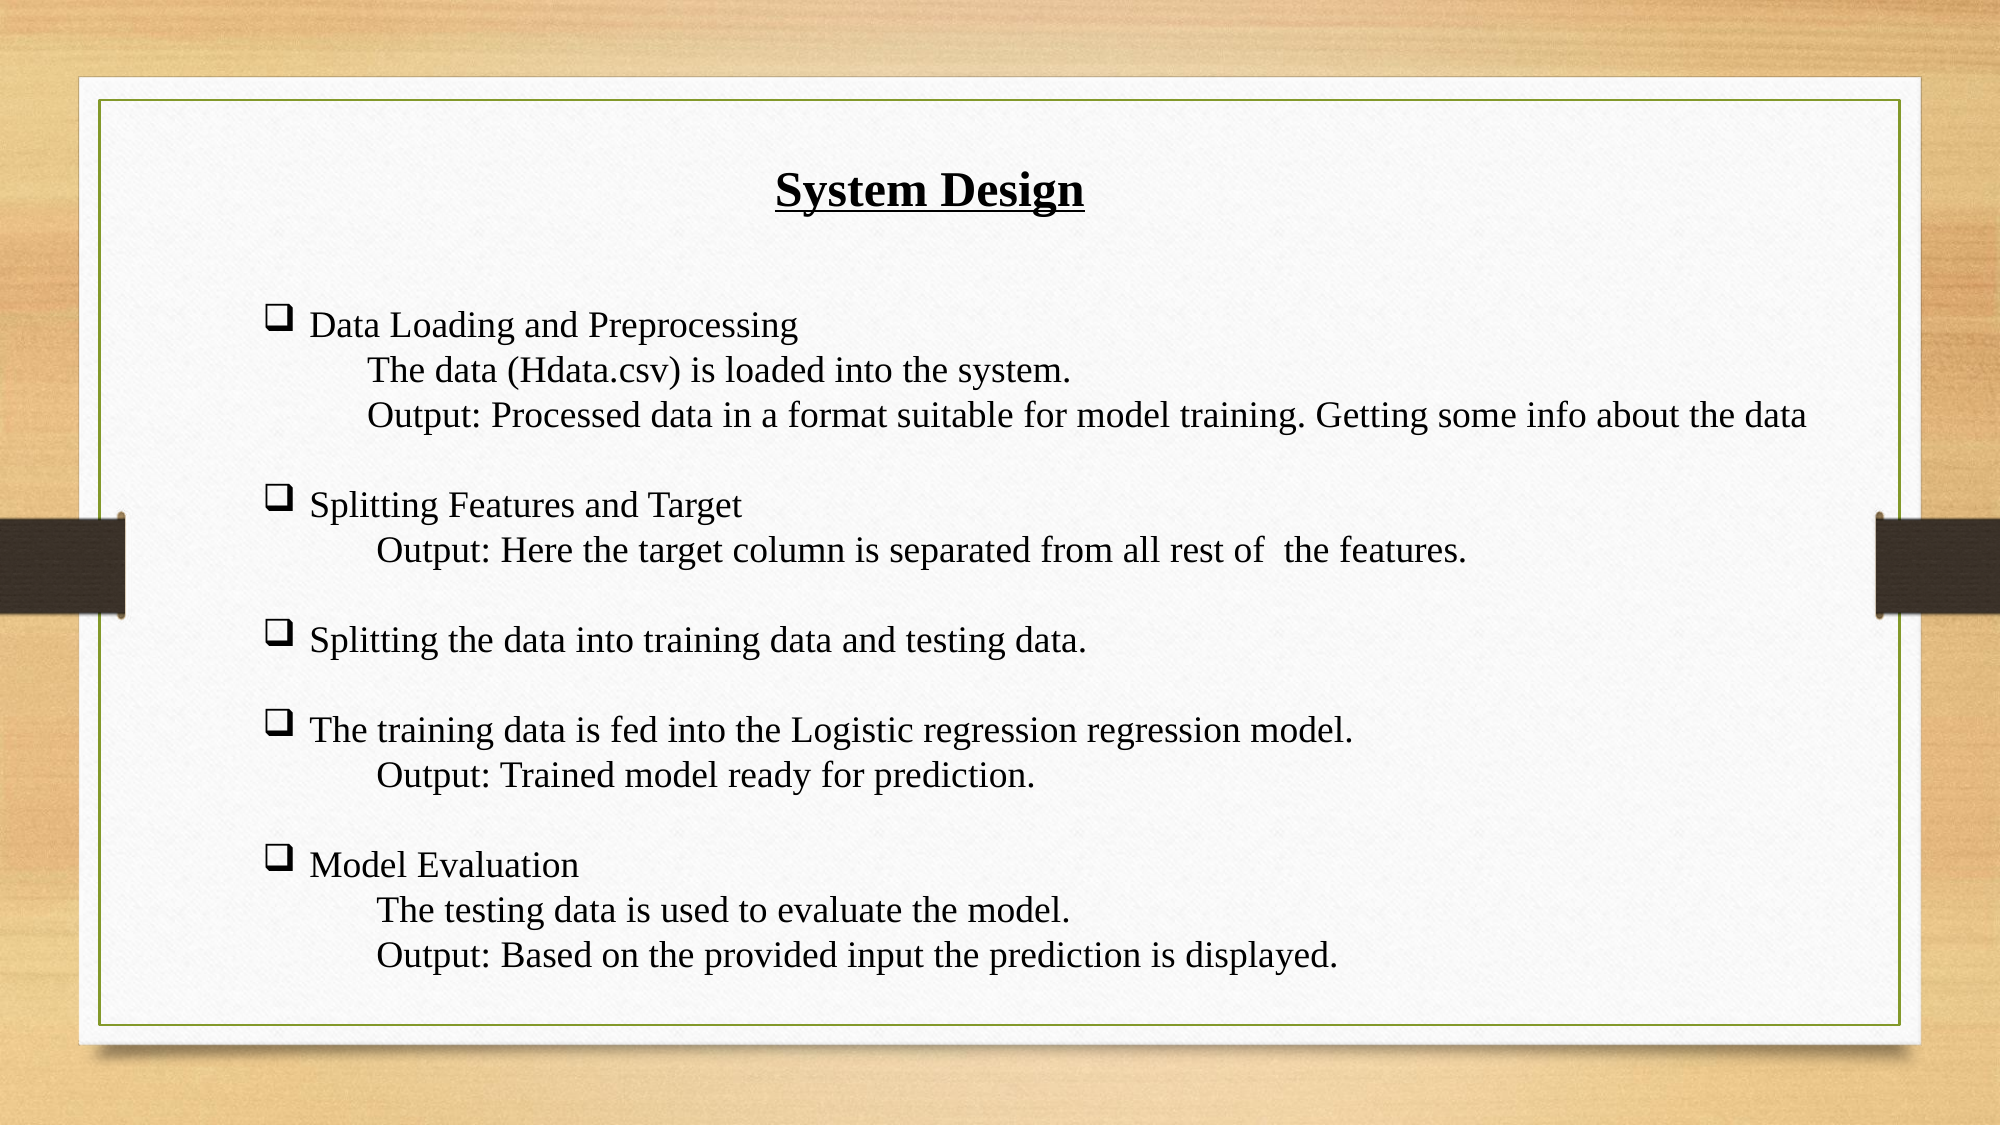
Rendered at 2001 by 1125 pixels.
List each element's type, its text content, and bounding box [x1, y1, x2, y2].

list Data Loading and Preprocessing The data (Hdata.csv) is loaded into the system. Output: Processed data in a format suitable for model training. Getting some info about the data Splitting Features and Target Output: Here the target column is separated from all rest of the features. Splitting the data into training data and testing data. The training data is fed into the Logistic regression regression model. Output: Trained model ready for prediction. Model Evaluation The testing data is used to evaluate the model. Output: Based on the provided input the prediction is displayed. [262, 299, 1825, 982]
title System Design [774, 156, 1435, 218]
picture [0, 0, 2000, 1125]
